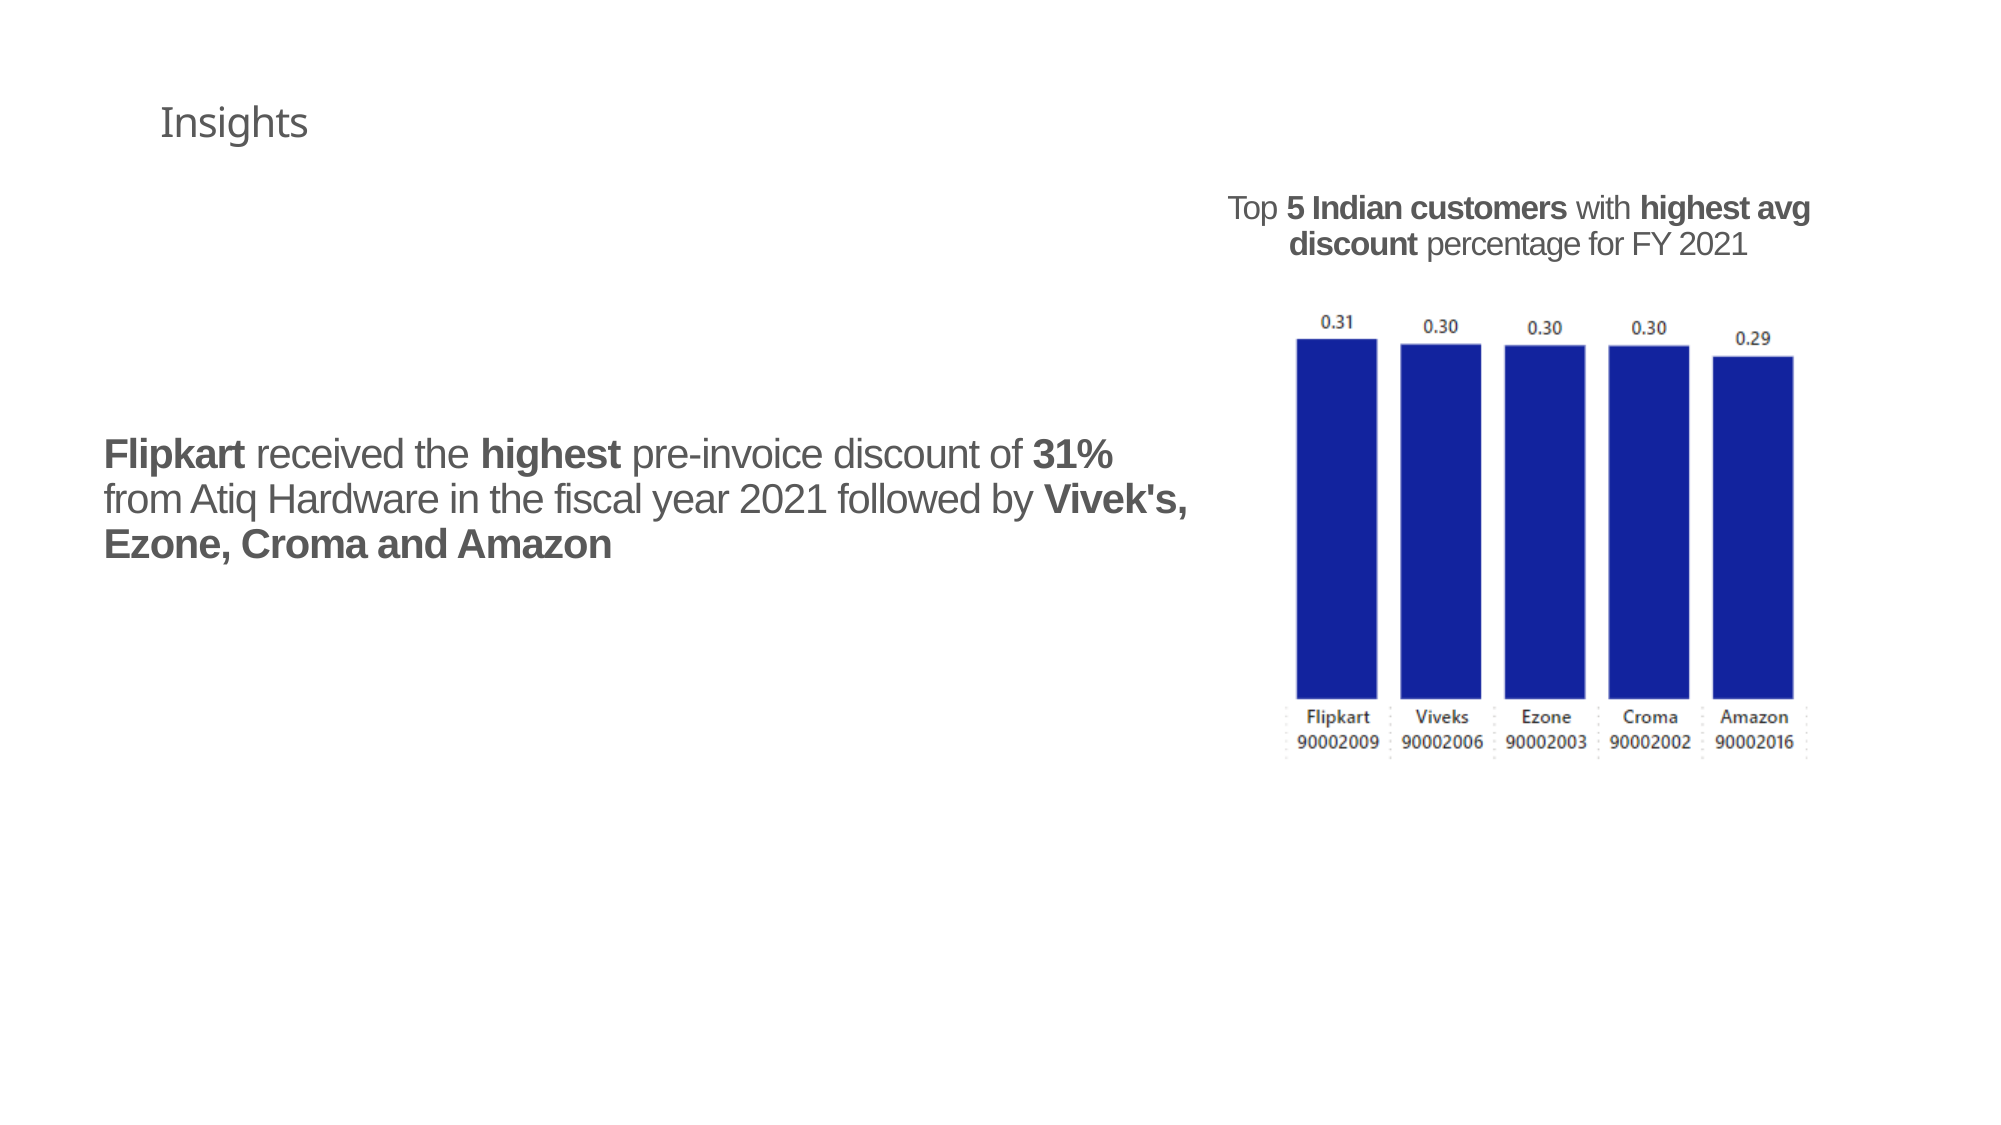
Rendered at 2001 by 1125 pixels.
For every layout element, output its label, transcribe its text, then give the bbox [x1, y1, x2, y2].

text_box Top 5 Indian customers with highest avg discount percentage for FY 2021 [1151, 179, 1887, 274]
picture [1233, 259, 1849, 826]
text_box Insights [145, 77, 629, 172]
text_box Flipkart received the highest pre-invoice discount of 31% from Atiq Hardware in the fiscal year 2021 followed by Vivek's, Ezone, Croma and Amazon [88, 281, 1215, 763]
